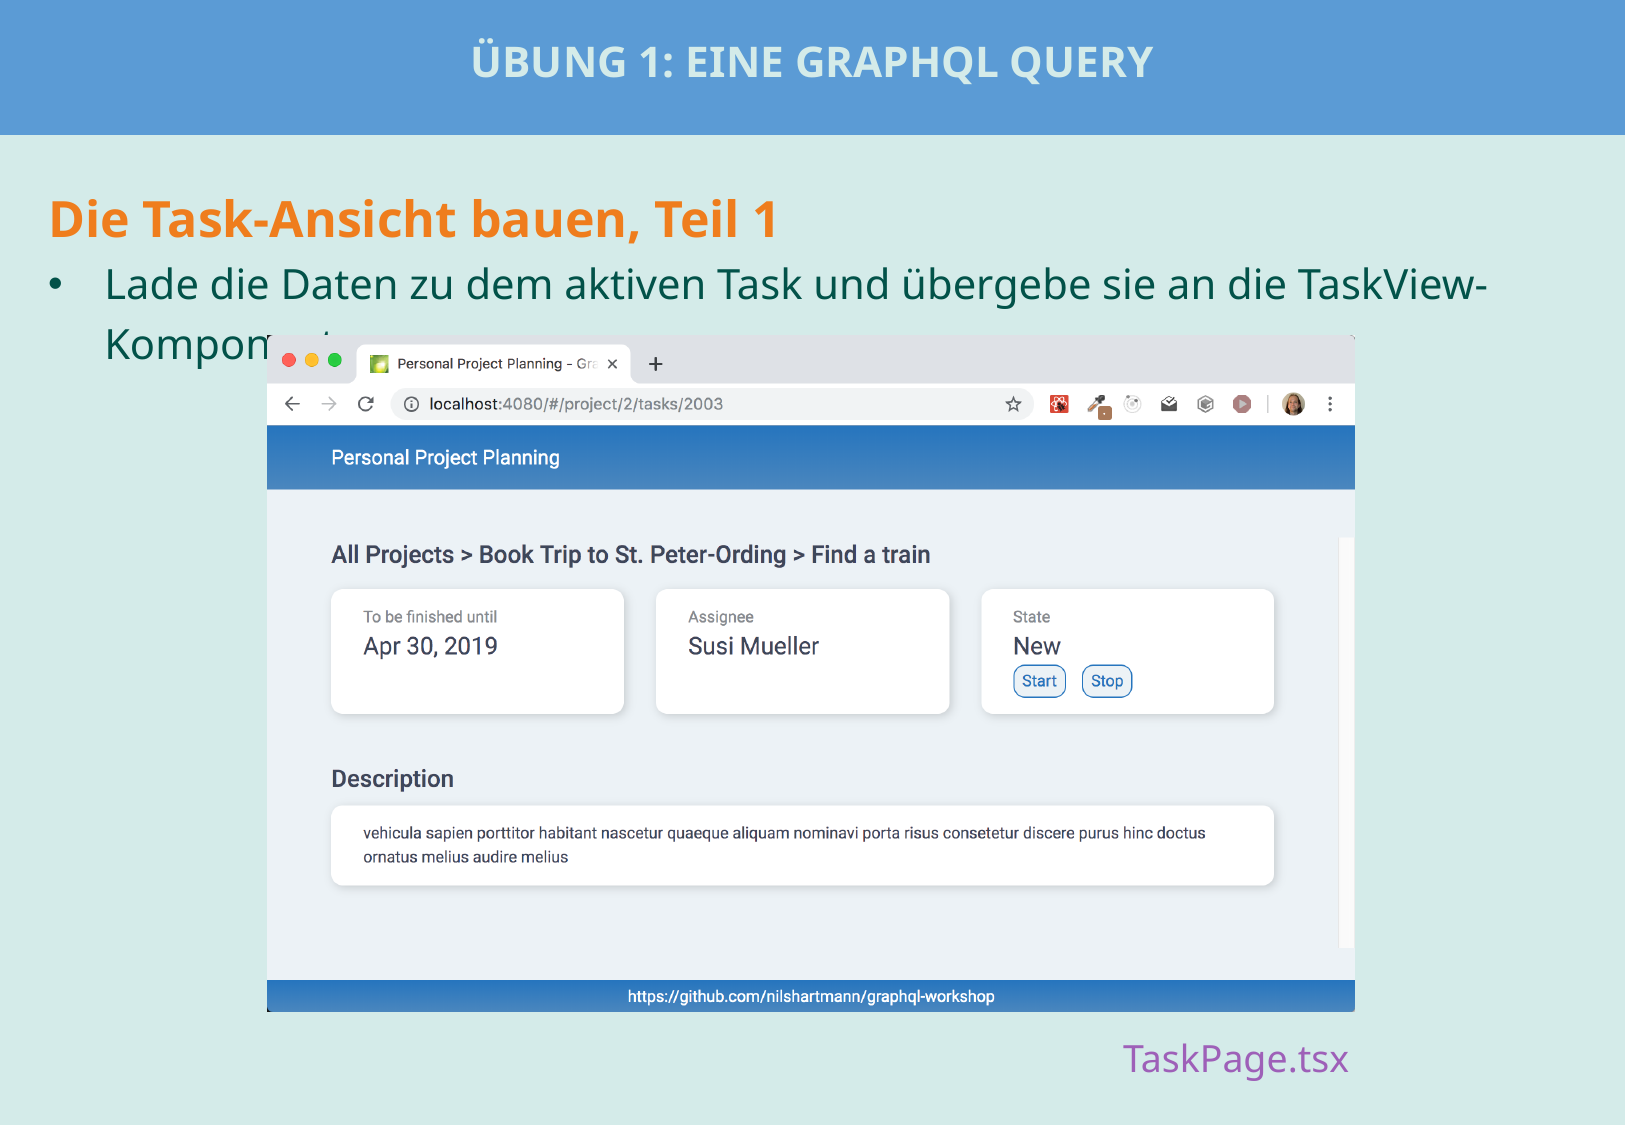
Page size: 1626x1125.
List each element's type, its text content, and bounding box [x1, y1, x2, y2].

text_box [0, 127, 1625, 136]
text_box Die Task-Ansicht bauen, Teil 1 Lade die Daten zu dem aktiven Task und übergebe sie an die TaskView-Komponente [33, 168, 1589, 436]
title Übung 1: Eine GraphQL Query [0, 0, 1625, 127]
picture [267, 335, 1355, 1012]
text_box TaskPage.tsx [1108, 1027, 1364, 1088]
